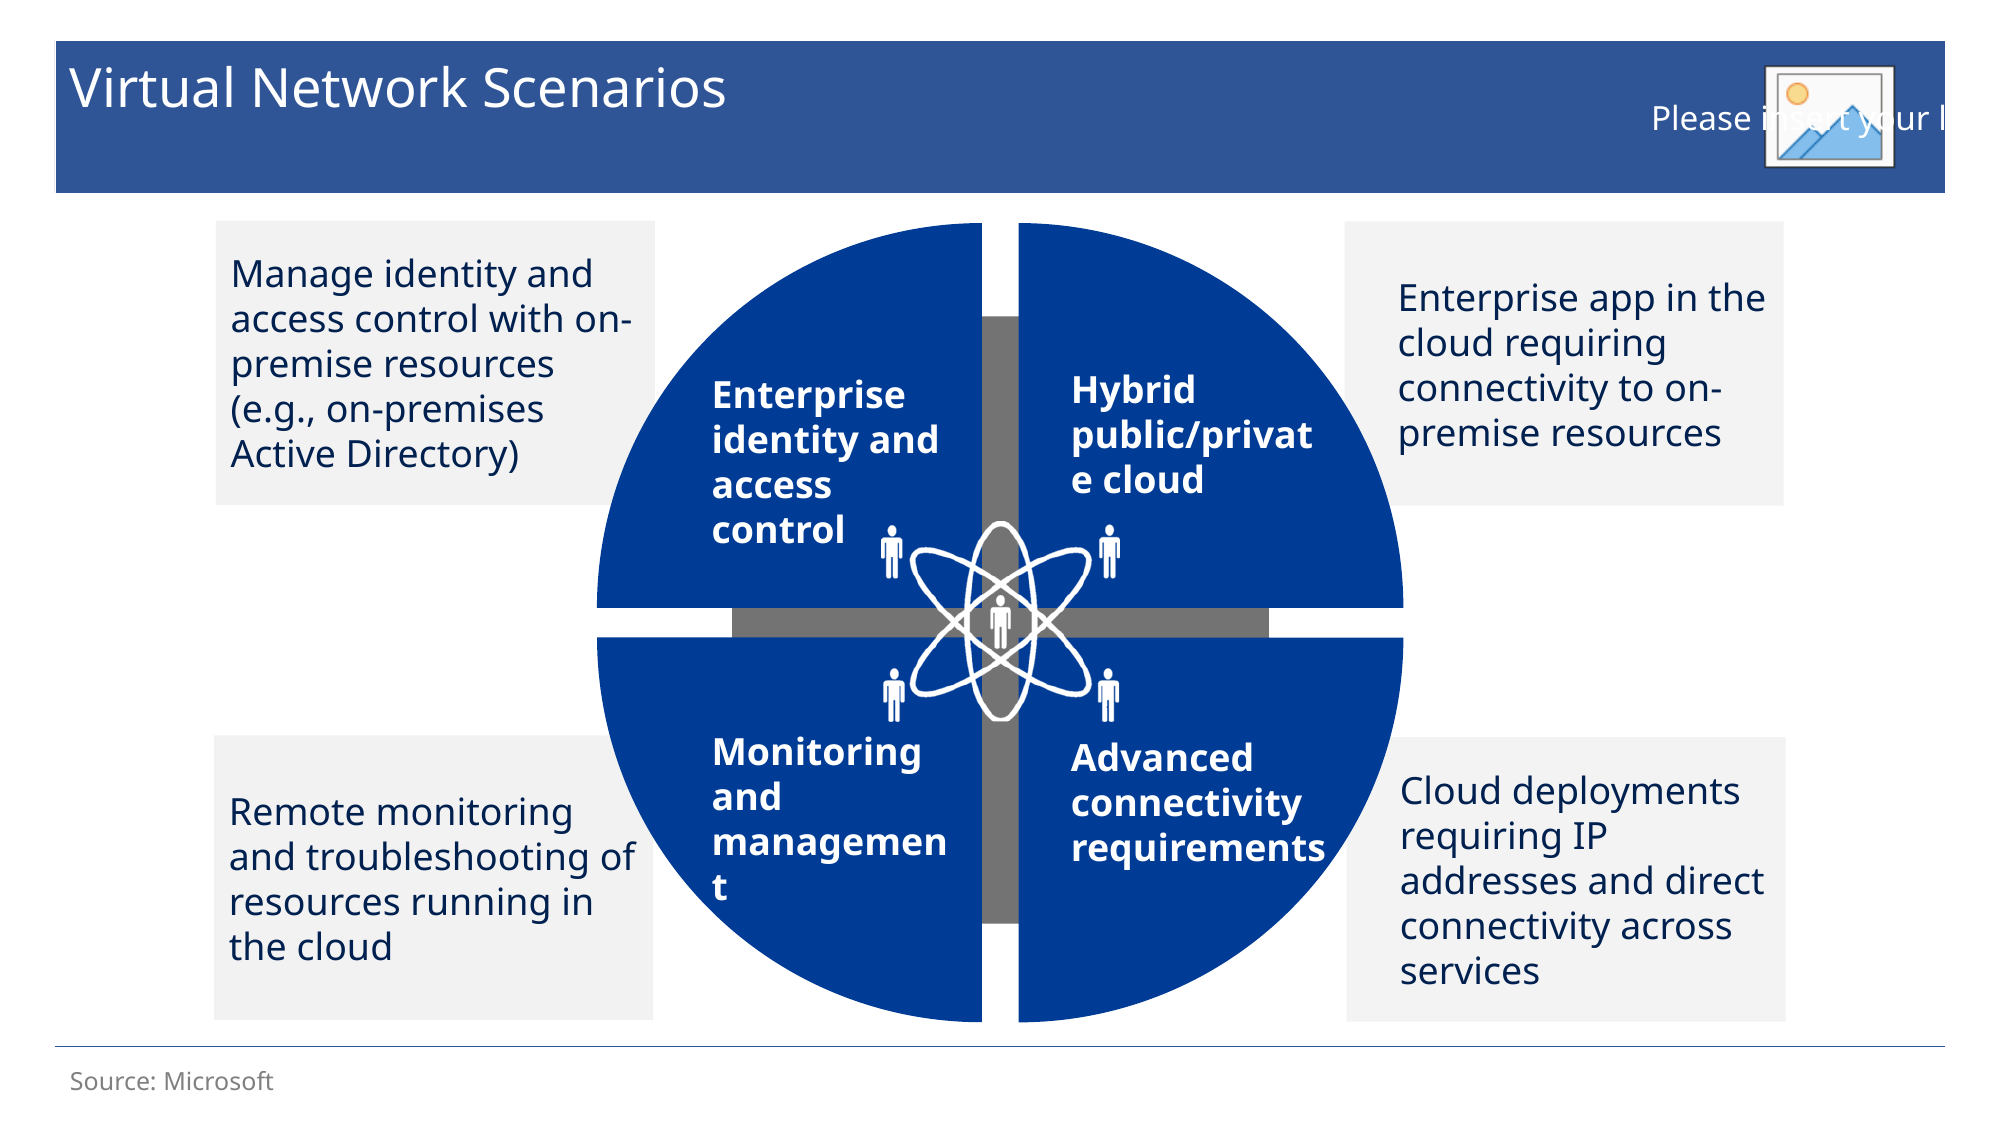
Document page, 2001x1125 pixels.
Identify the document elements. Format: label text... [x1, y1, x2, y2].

text_box Enterprise app in the cloud requiring connectivity to on- premise resources [1344, 221, 1784, 506]
picture [1714, 45, 1946, 188]
title Virtual Network Scenarios [54, 45, 1714, 188]
list Source: Microsoft [54, 1045, 1738, 1117]
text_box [596, 222, 1404, 1023]
text_box Remote monitoring and troubleshooting of resources running in the cloud [214, 735, 596, 1020]
picture [881, 521, 1120, 722]
text_box Manage identity and access control with on-premise resources (e.g., on-premises Active Directory) [215, 220, 655, 506]
text_box Cloud deployments requiring IP addresses and direct connectivity across services [1404, 737, 1786, 1022]
